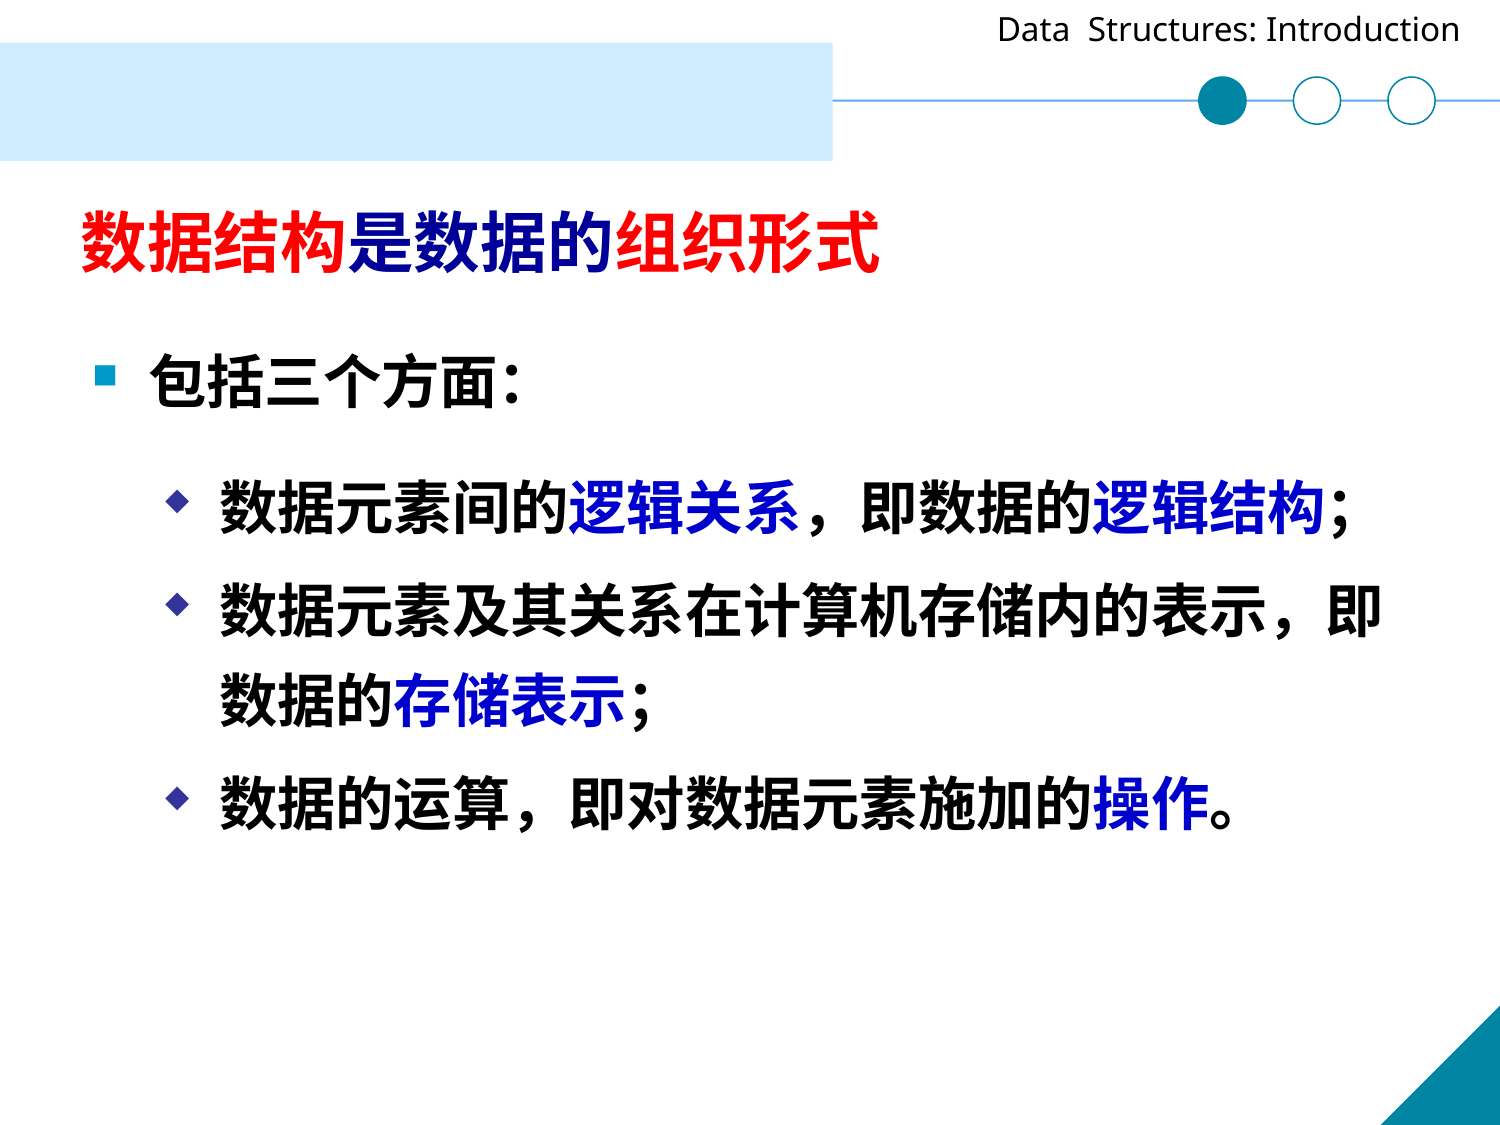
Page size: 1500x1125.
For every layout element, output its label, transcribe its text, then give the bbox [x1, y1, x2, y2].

text_box [1387, 77, 1436, 125]
text_box 数据结构是数据的组织形式 [65, 177, 1154, 303]
text_box [1293, 77, 1341, 125]
text_box 包括三个方面： [77, 338, 1353, 470]
text_box [1198, 77, 1247, 125]
text_box 数据元素间的逻辑关系，即数据的逻辑结构； 数据元素及其关系在计算机存储内的表示，即数据的存储表示； 数据的运算，即对数据元素施加的操作。 [148, 442, 1424, 929]
